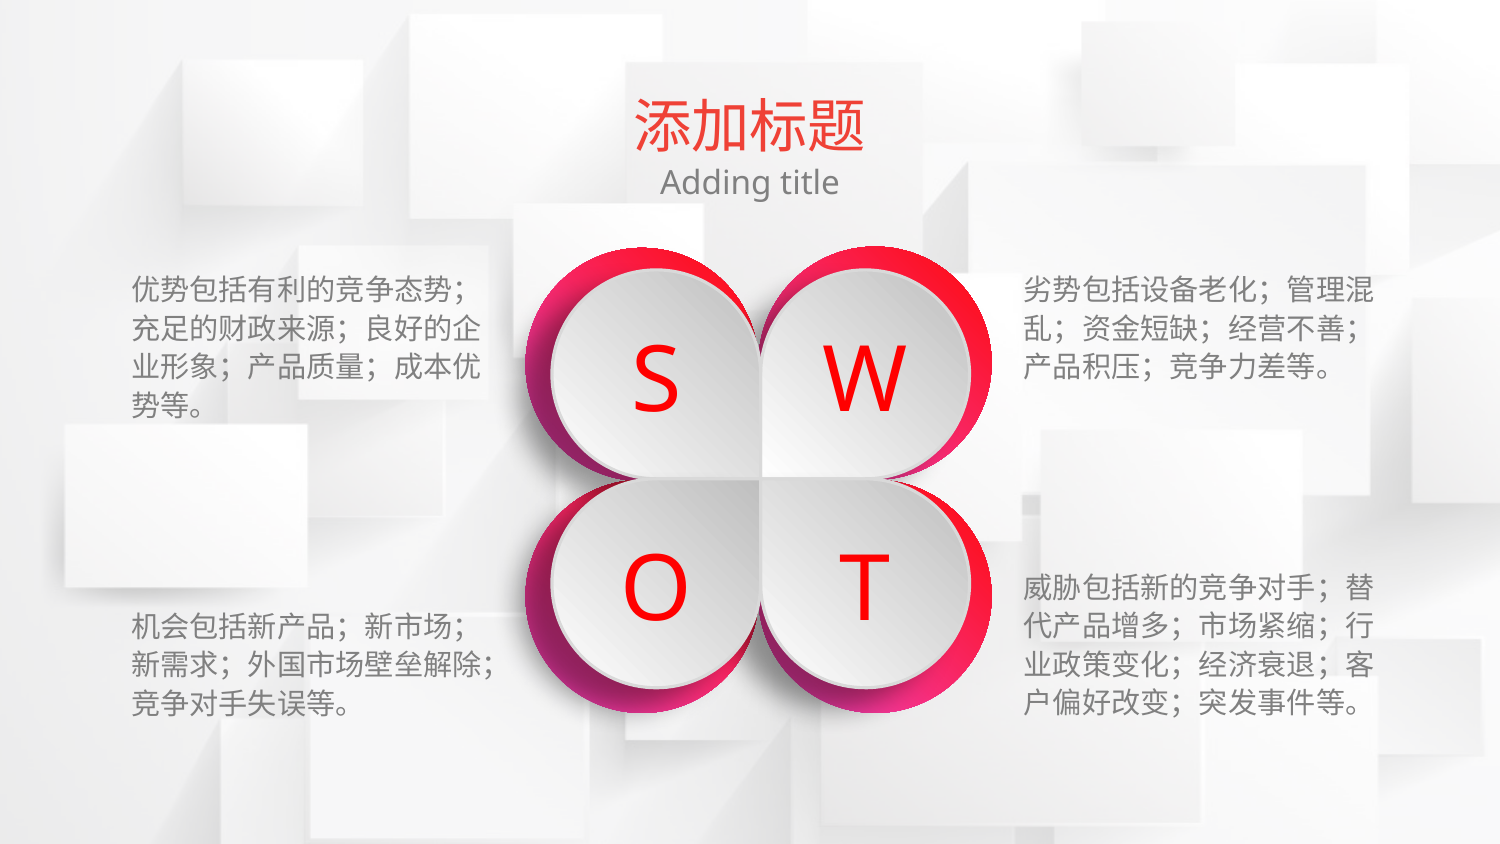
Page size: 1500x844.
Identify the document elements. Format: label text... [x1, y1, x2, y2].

text_box 威胁包括新的竞争对手；替代产品增多；市场紧缩；行业政策变化；经济衰退；客户偏好改变；突发事件等。 [1008, 558, 1405, 727]
text_box 机会包括新产品；新市场；新需求；外国市场壁垒解除；竞争对手失误等。 [116, 597, 512, 728]
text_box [560, 81, 940, 210]
text_box 优势包括有利的竞争态势；充足的财政来源；良好的企业形象；产品质量；成本优势等。 [116, 260, 512, 430]
text_box 劣势包括设备老化；管理混乱；资金短缺；经营不善；产品积压；竞争力差等。 [1008, 260, 1405, 391]
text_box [525, 246, 992, 714]
